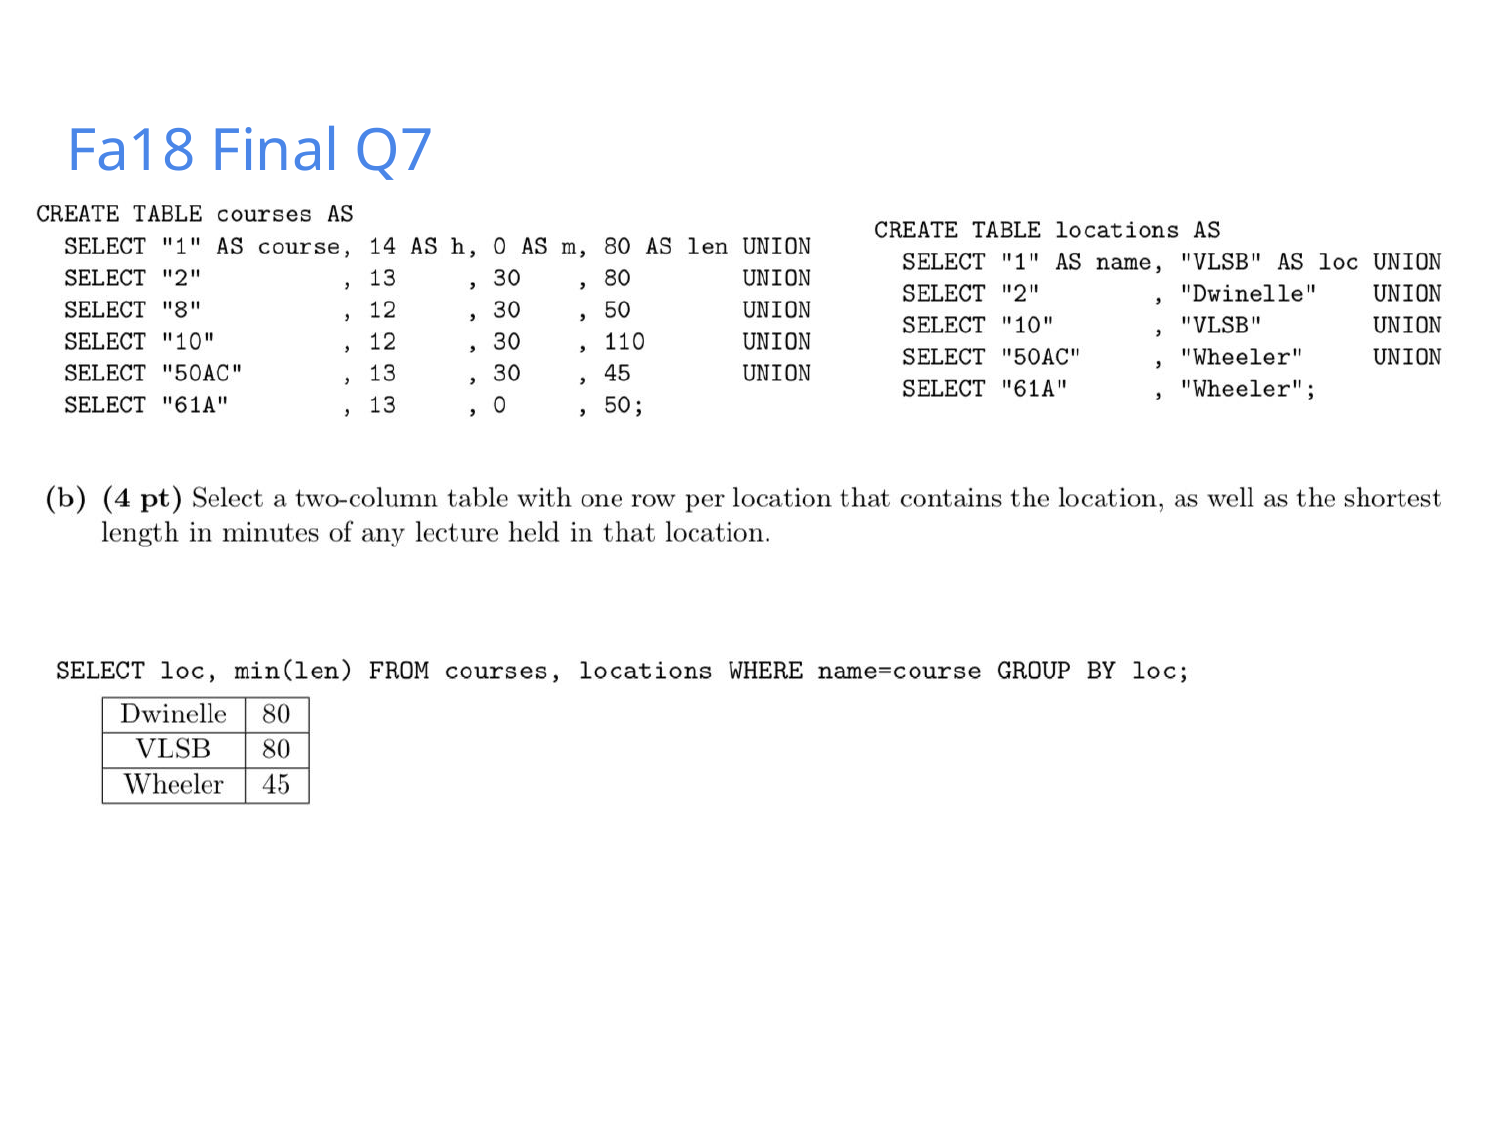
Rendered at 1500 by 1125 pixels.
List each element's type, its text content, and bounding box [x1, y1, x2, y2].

picture [24, 186, 1476, 438]
picture [24, 462, 1476, 839]
title Fa18 Final Q7 [51, 97, 1449, 185]
